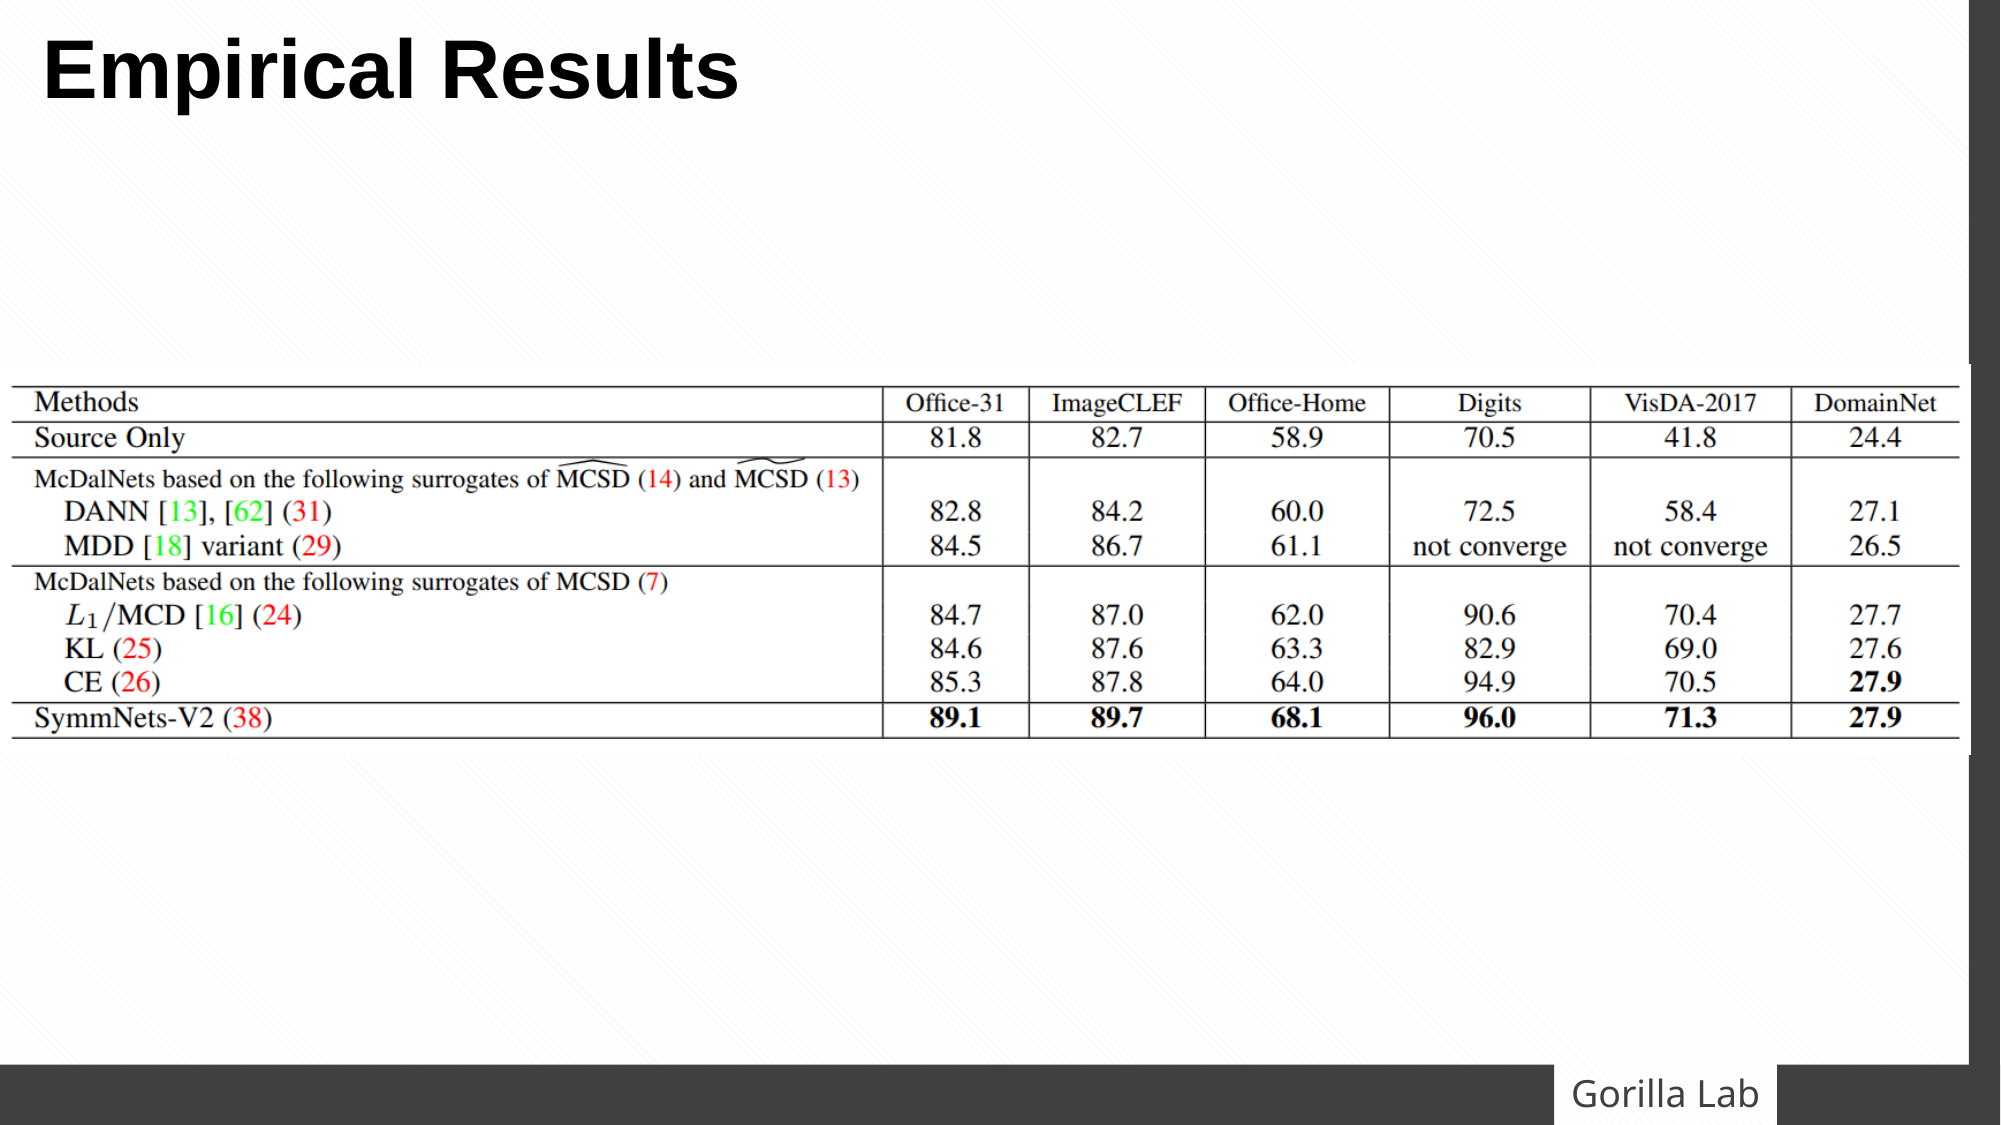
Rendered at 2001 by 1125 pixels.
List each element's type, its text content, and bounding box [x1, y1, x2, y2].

text_box Empirical Results [27, 8, 1550, 123]
picture [0, 363, 1972, 756]
